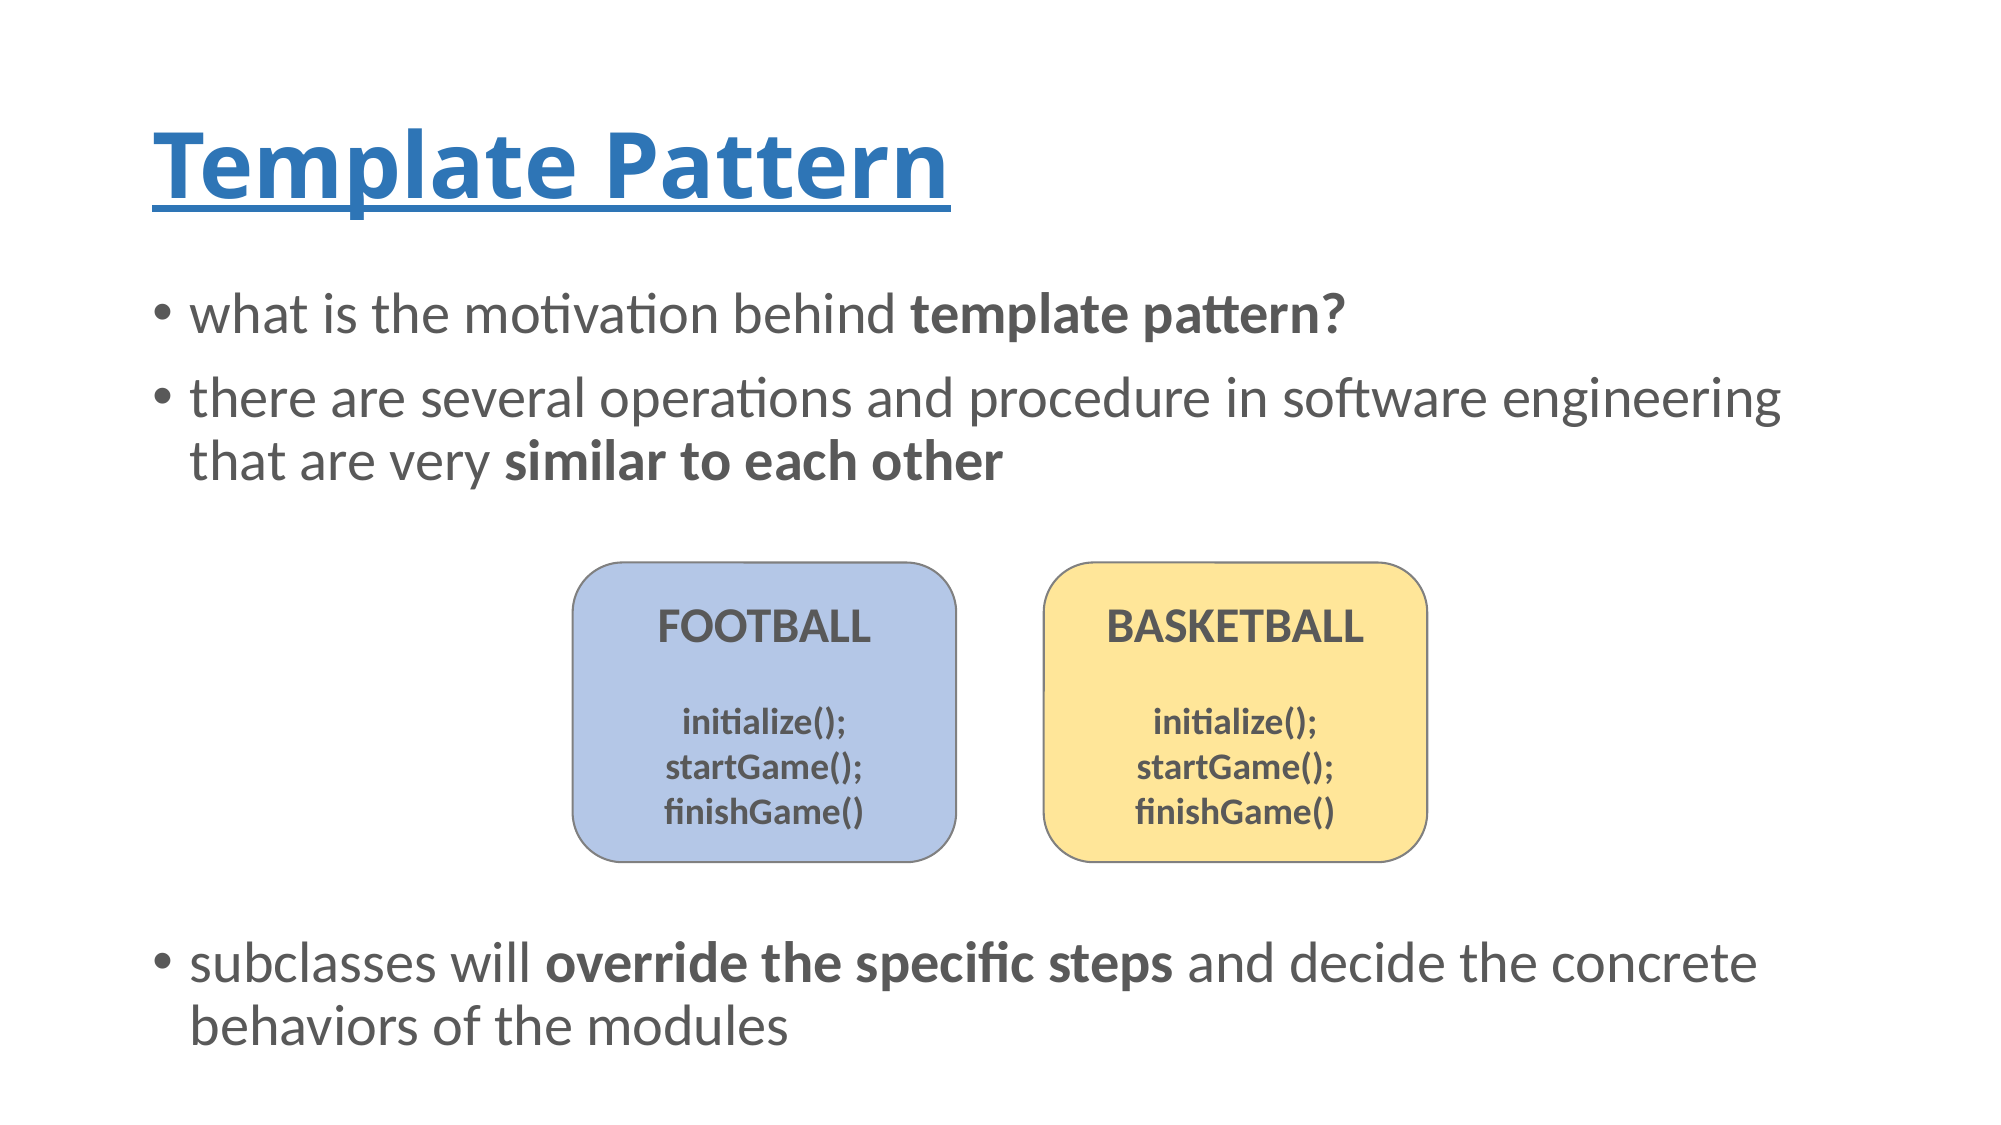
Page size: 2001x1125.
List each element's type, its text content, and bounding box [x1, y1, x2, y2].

text_box BASKETBALL initialize(); startGame(); finishGame() [1042, 561, 1429, 864]
title Template Pattern [137, 59, 1863, 276]
list what is the motivation behind template pattern? there are several operations and procedure in software engineering that are very similar to each other subclasses will override the specific steps and decide the concrete behaviors of the modules [137, 276, 1863, 1077]
text_box FOOTBALL initialize(); startGame(); finishGame() [571, 561, 958, 864]
